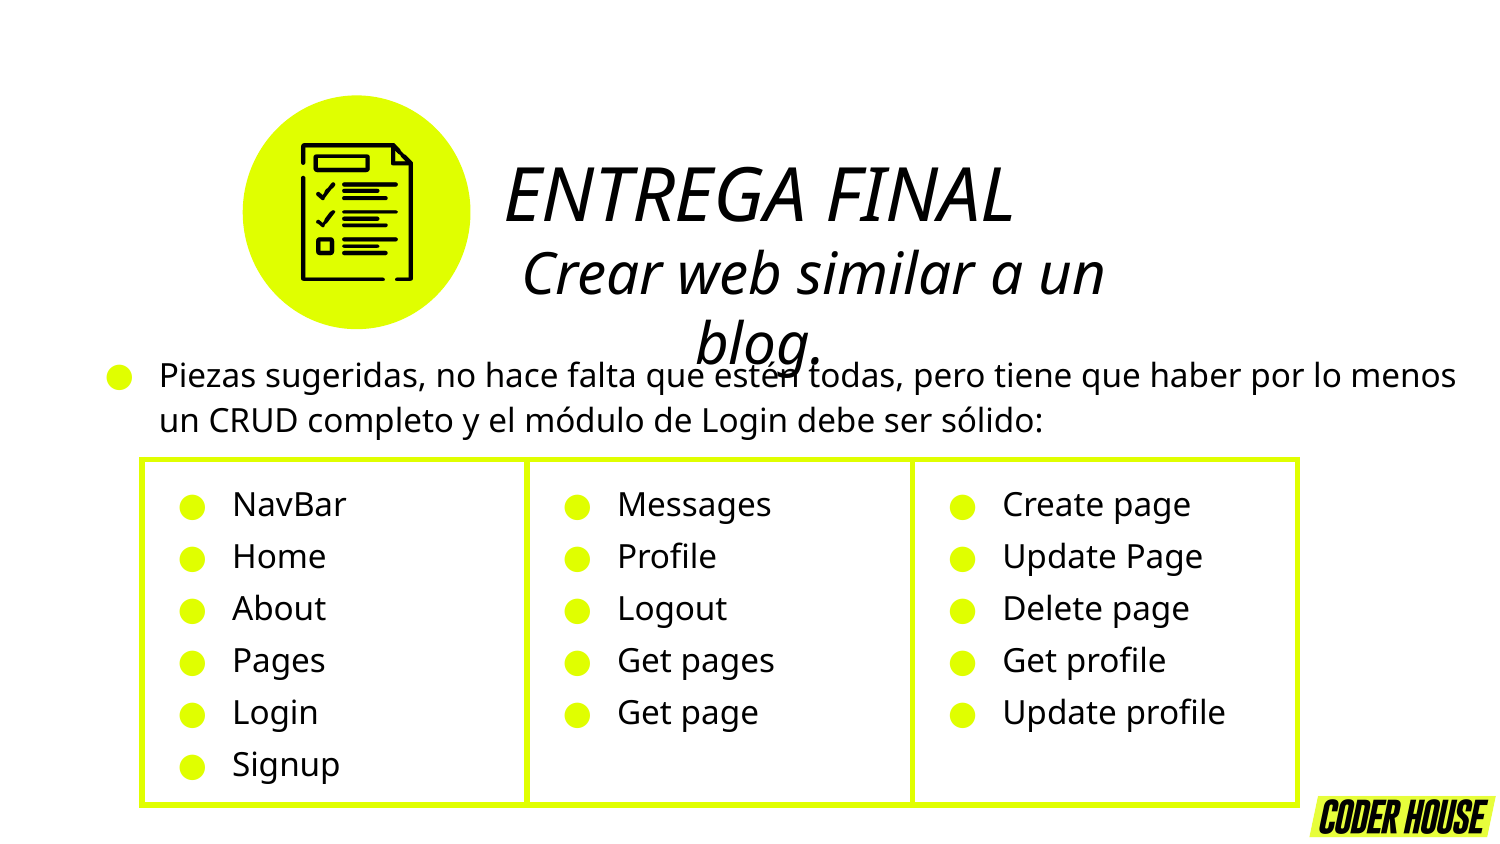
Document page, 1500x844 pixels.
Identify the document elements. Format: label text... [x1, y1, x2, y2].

table_header NavBar Home About Pages Login Signup [145, 462, 524, 802]
picture [1305, 789, 1500, 844]
table_header Create page Update Page Delete page Get profile Update profile [915, 462, 1295, 802]
text_box ENTREGA FINAL Crear web similar a un blog. [368, 131, 1152, 294]
table_header Messages Profile Logout Get pages Get page [530, 462, 910, 802]
picture [287, 143, 426, 282]
text_box [243, 96, 438, 329]
text_box Piezas sugeridas, no hace falta que estén todas, pero tiene que haber por lo menos un CRUD completo y el módulo de Login debe ser sólido: [68, 295, 1480, 547]
